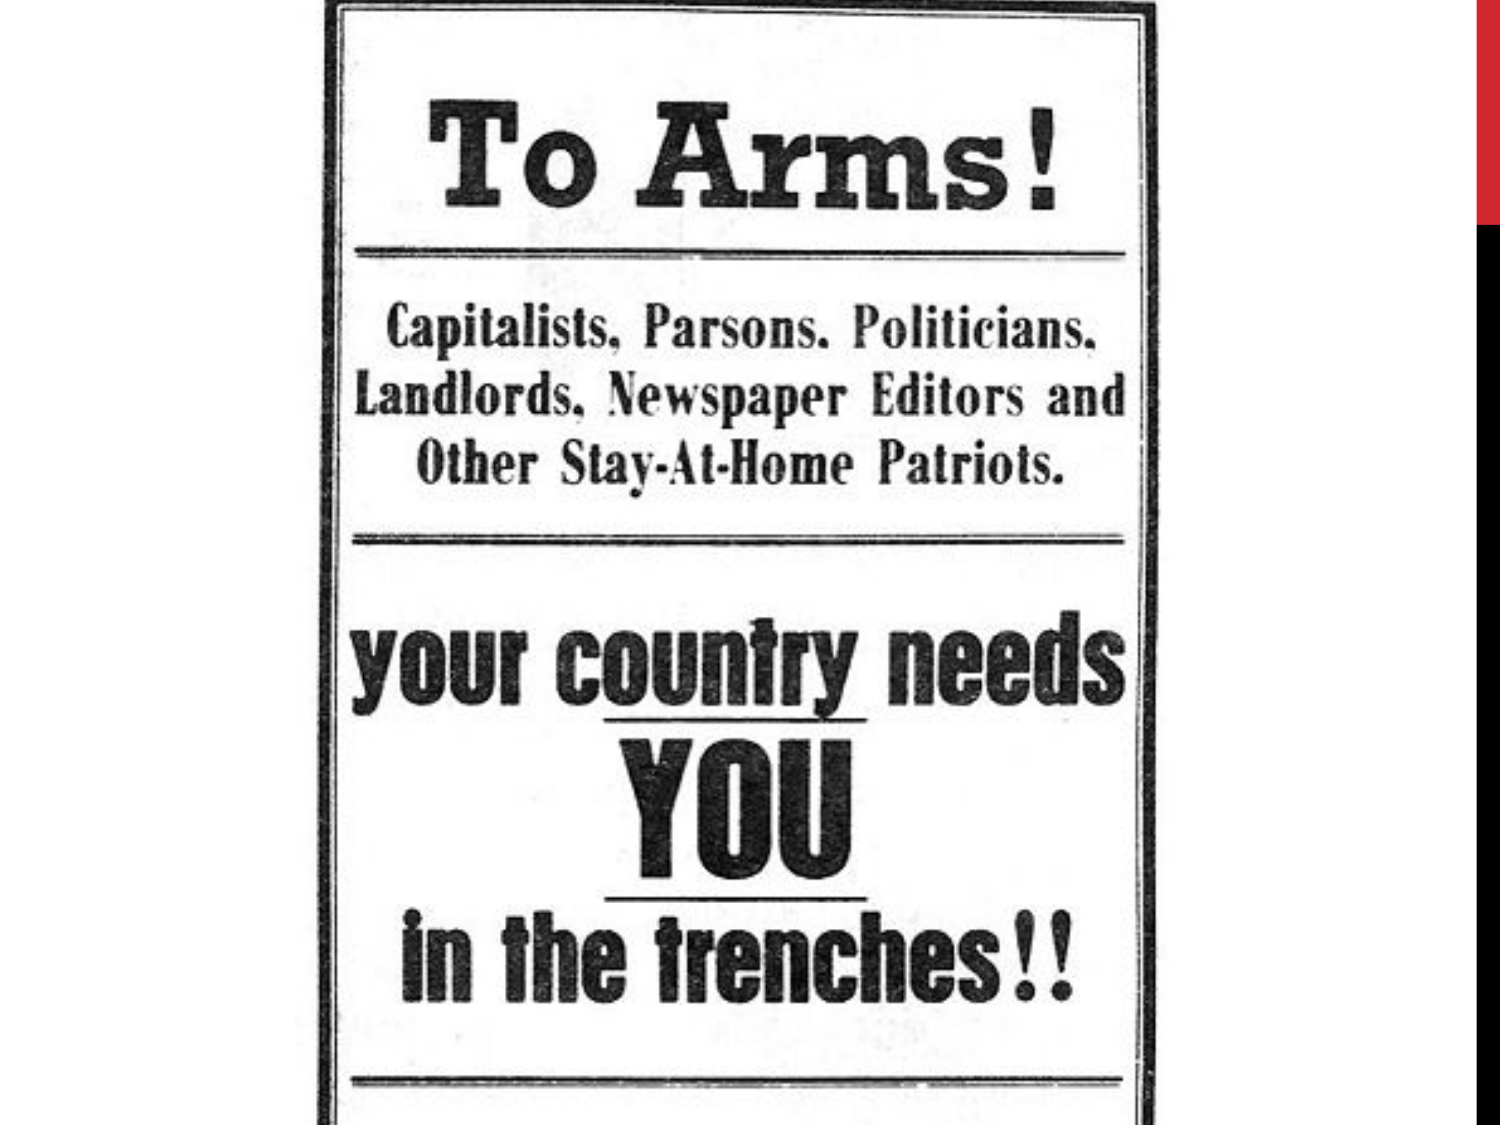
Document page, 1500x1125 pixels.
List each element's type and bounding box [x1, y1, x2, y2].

list [0, 0, 1500, 1125]
